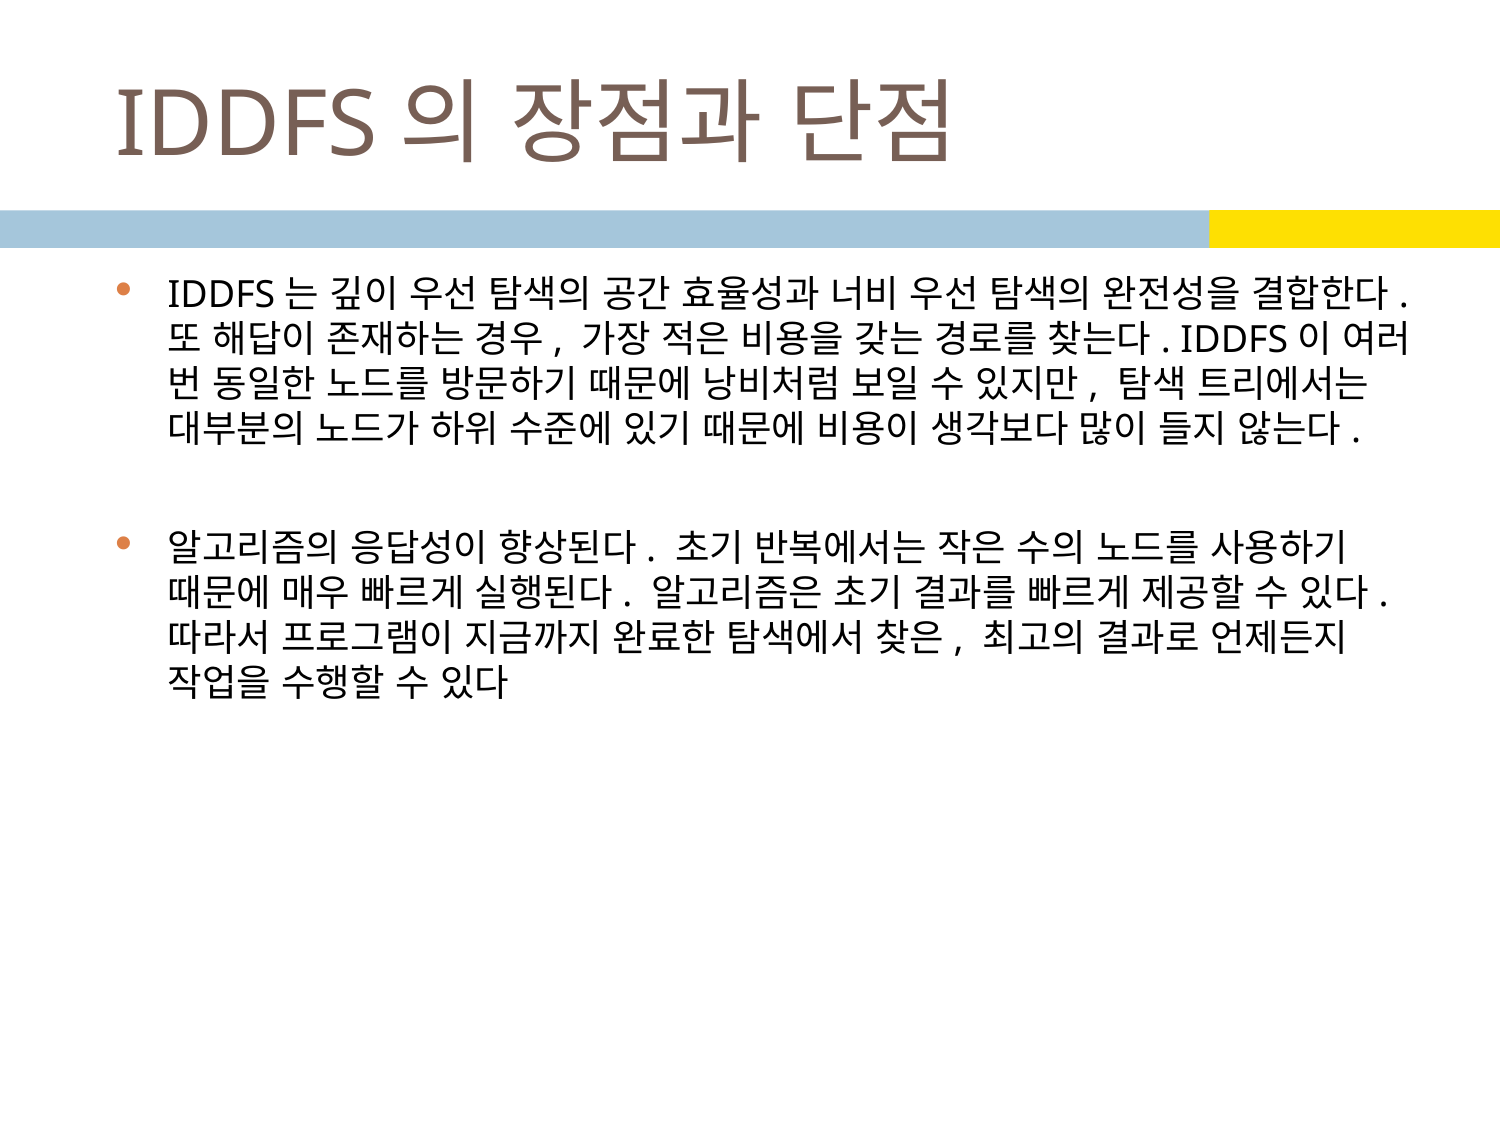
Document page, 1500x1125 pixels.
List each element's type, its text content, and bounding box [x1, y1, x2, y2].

list IDDFS는 깊이 우선 탐색의 공간 효율성과 너비 우선 탐색의 완전성을 결합한다. 또 해답이 존재하는 경우, 가장 적은 비용을 갖는 경로를 찾는다. IDDFS이 여러 번 동일한 노드를 방문하기 때문에 낭비처럼 보일 수 있지만, 탐색 트리에서는 대부분의 노드가 하위 수준에 있기 때문에 비용이 생각보다 많이 들지 않는다. 알고리즘의 응답성이 향상된다. 초기 반복에서는 작은 수의 노드를 사용하기 때문에 매우 빠르게 실행된다. 알고리즘은 초기 결과를 빠르게 제공할 수 있다. 따라서 프로그램이 지금까지 완료한 탐색에서 찾은, 최고의 결과로 언제든지 작업을 수행할 수 있다 [100, 262, 1438, 1000]
title IDDFS의 장점과 단점 [100, 37, 1438, 200]
